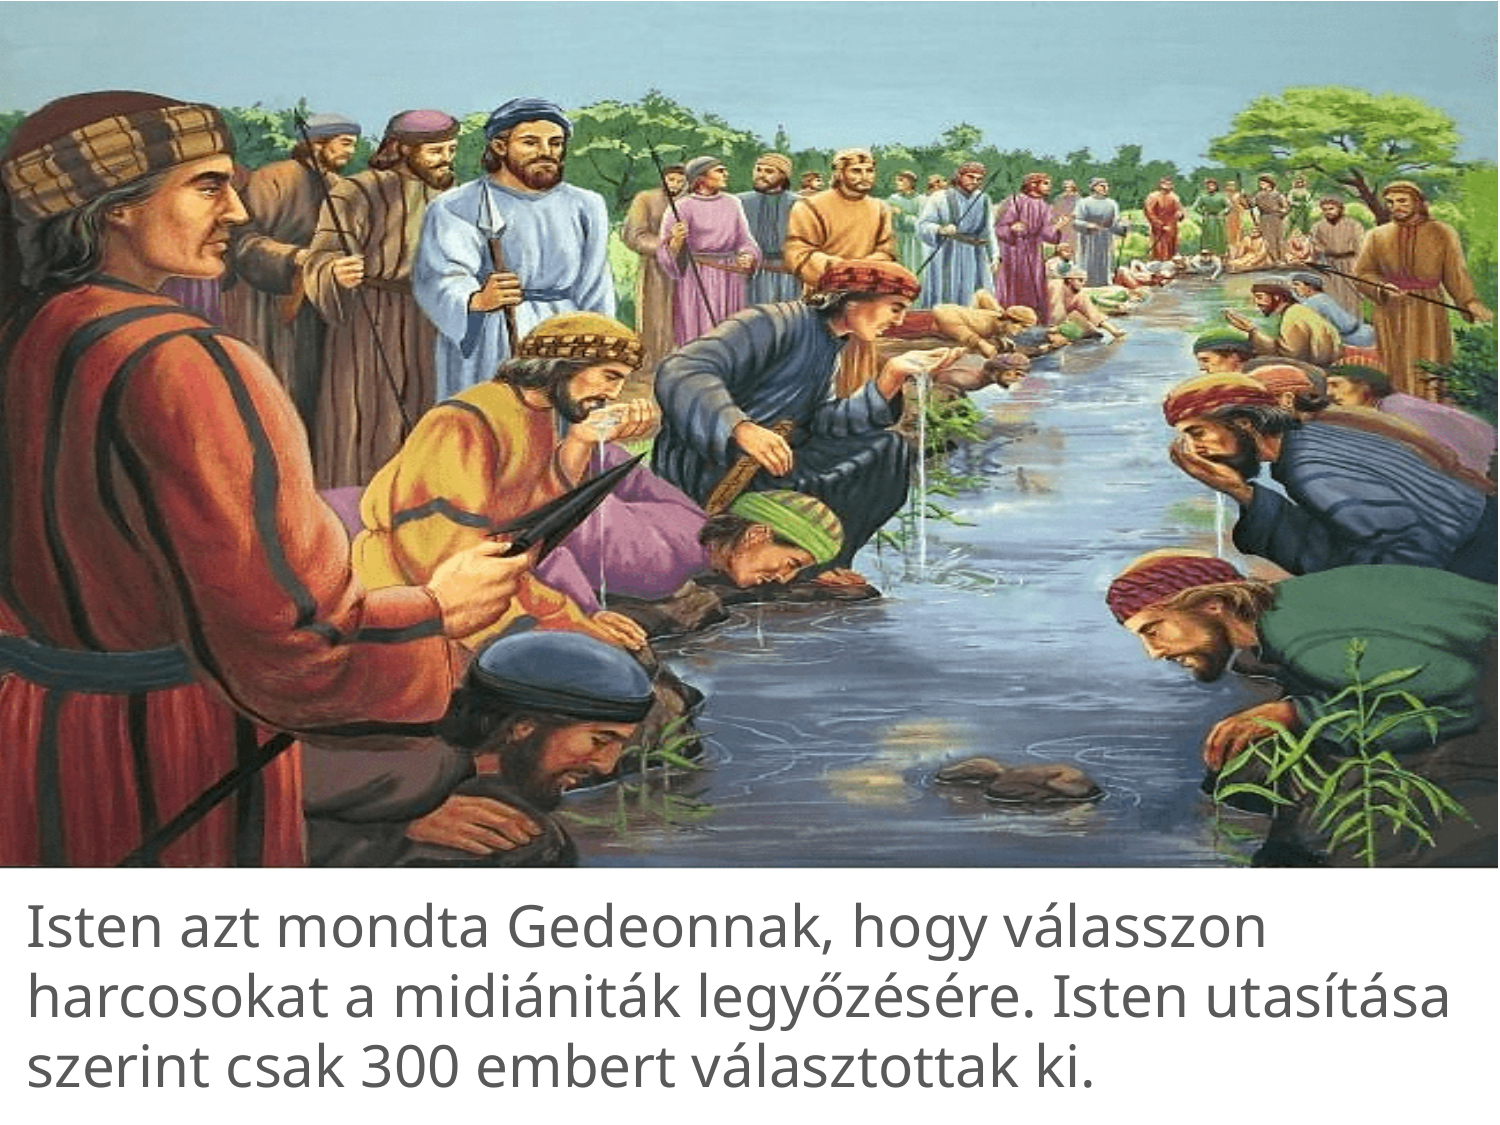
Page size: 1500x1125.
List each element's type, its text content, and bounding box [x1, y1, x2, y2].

text_box Isten azt mondta Gedeonnak, hogy válasszon harcosokat a midiániták legyőzésére. Isten utasítása szerint csak 300 embert választottak ki. [11, 881, 1498, 1107]
picture [0, 1, 1498, 870]
